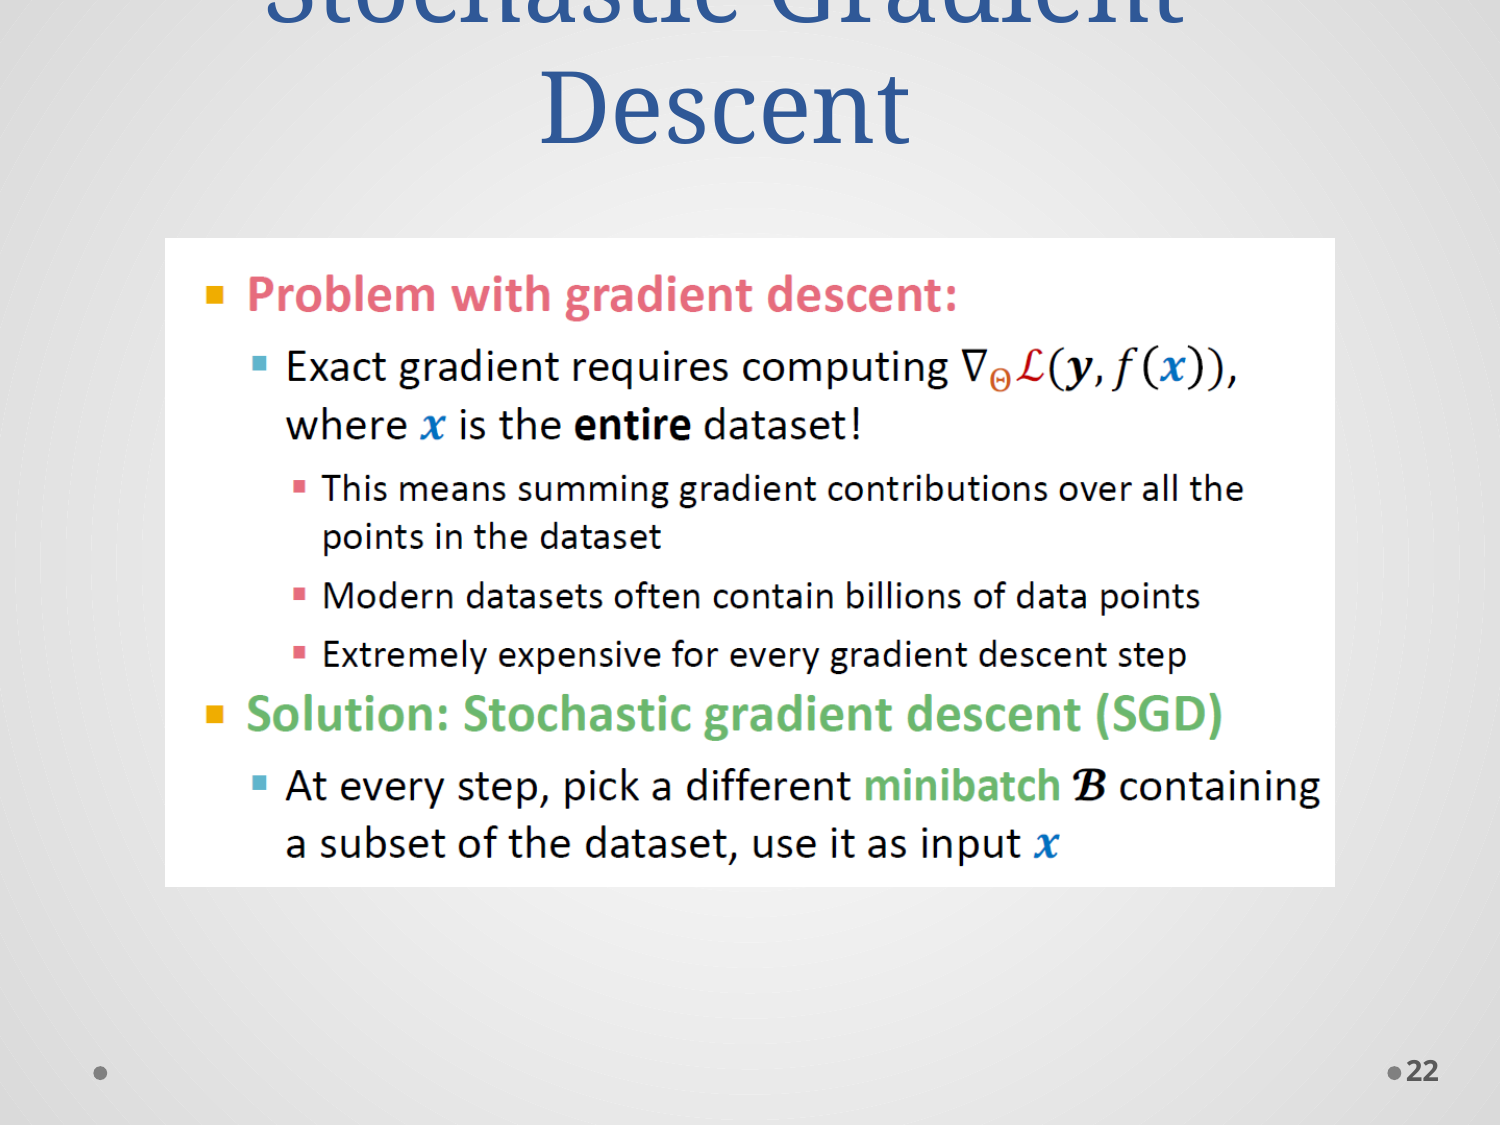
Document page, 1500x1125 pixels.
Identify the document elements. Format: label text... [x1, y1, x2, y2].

picture [164, 238, 1336, 887]
title Stochastic Gradient Descent [75, 33, 1375, 172]
slide_number 22 [1401, 1042, 1494, 1103]
